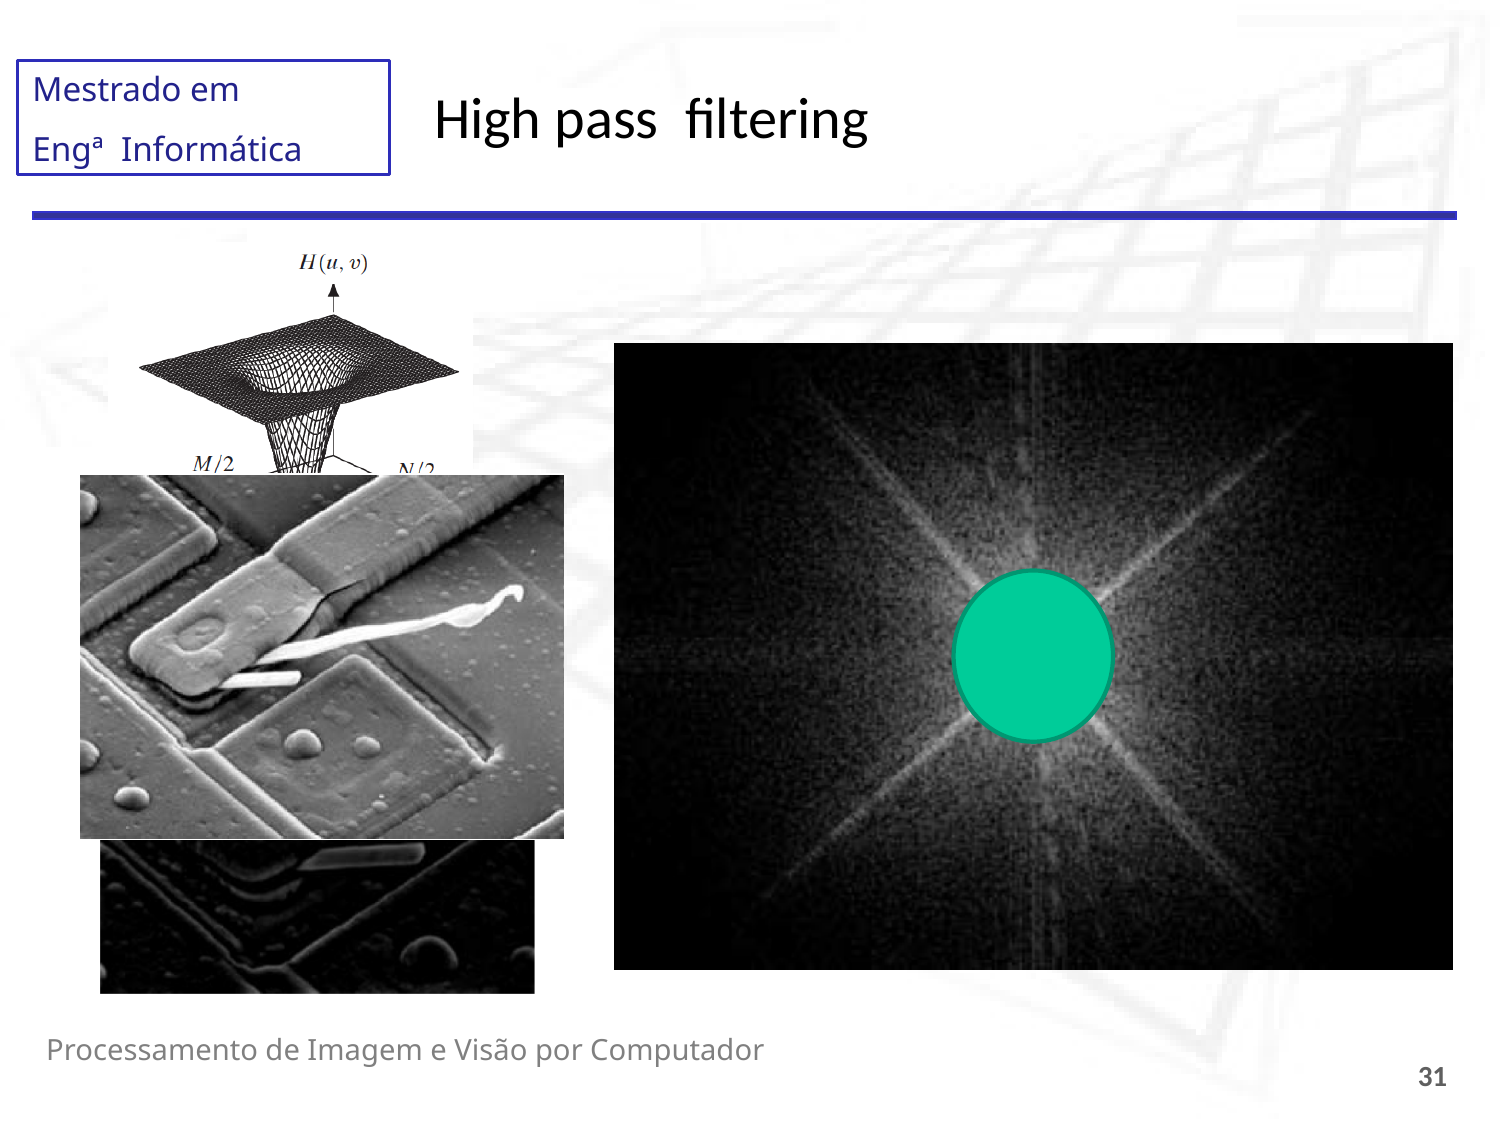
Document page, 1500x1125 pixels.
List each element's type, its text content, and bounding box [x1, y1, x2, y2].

picture [0, 0, 1500, 1125]
slide_number 31 [1299, 1049, 1463, 1125]
footer Processamento de Imagem e Visão por Computador [30, 1023, 827, 1099]
title High pass filtering [418, 53, 1450, 178]
